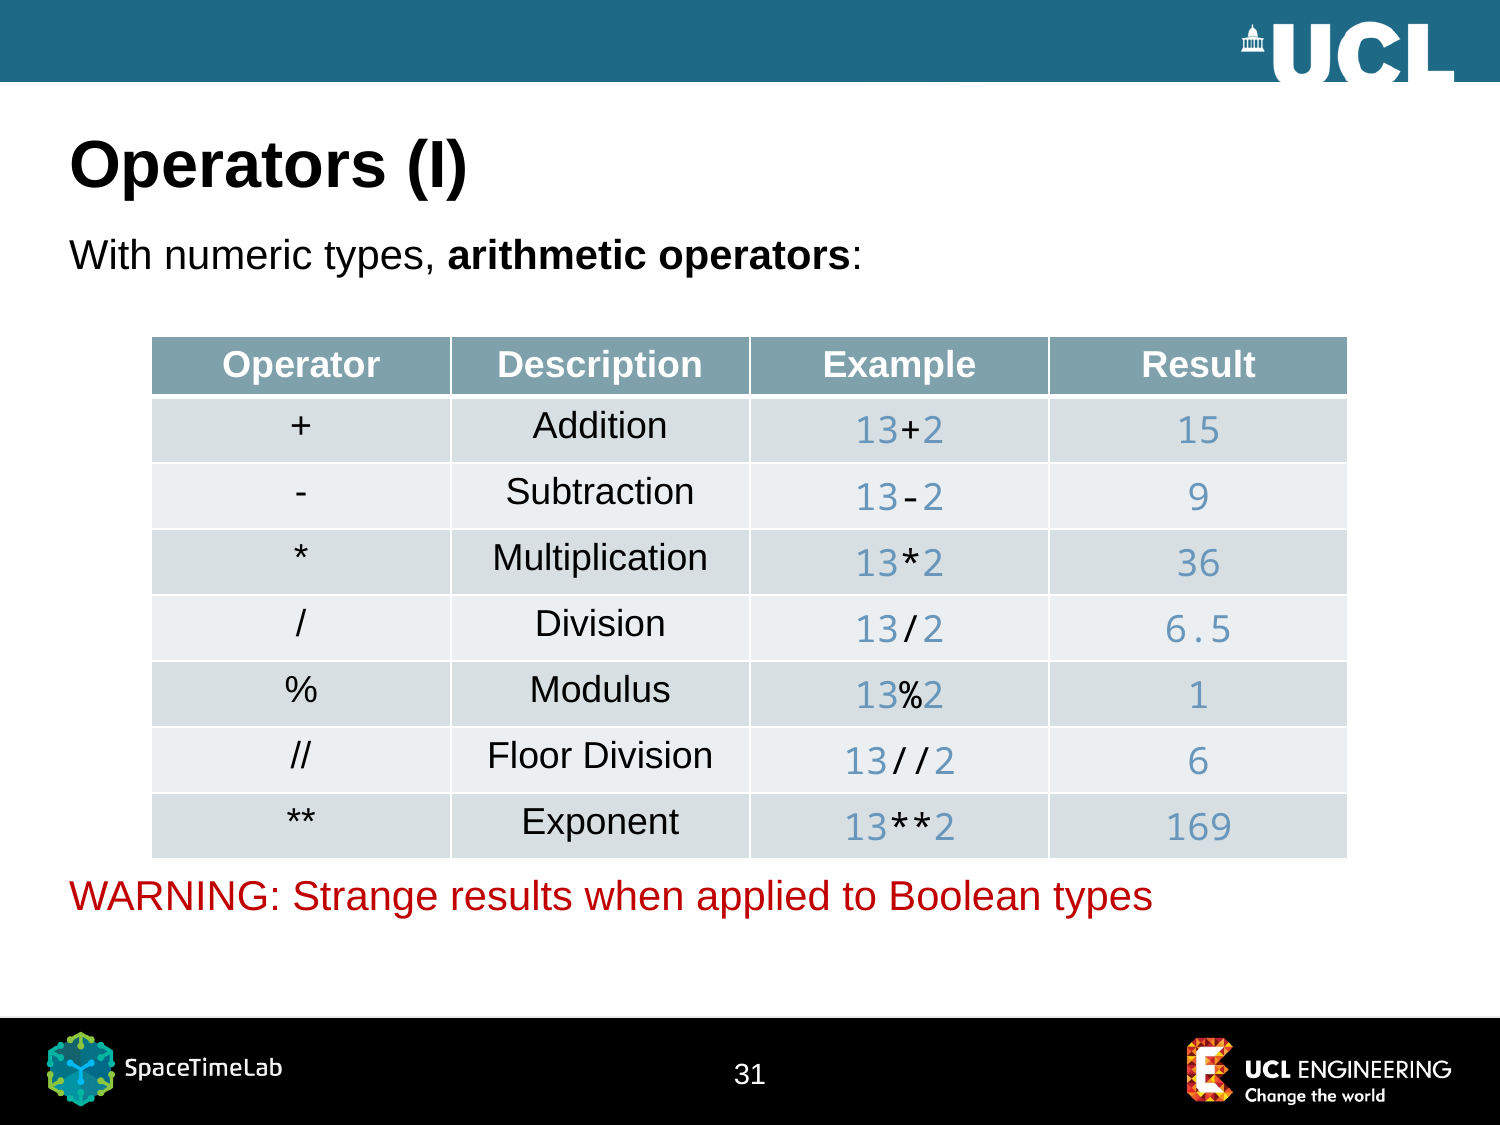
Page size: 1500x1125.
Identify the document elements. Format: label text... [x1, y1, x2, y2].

table_cell 13%2 [751, 662, 1048, 726]
table_cell 9 [1050, 464, 1347, 528]
table_header Operator [152, 337, 450, 394]
table_cell 36 [1050, 530, 1347, 594]
title Operators (I) [54, 113, 1447, 197]
table_cell Subtraction [452, 464, 749, 528]
table_cell 13+2 [751, 399, 1048, 462]
table_cell Addition [452, 399, 749, 462]
table_cell 169 [1050, 794, 1347, 858]
table_cell % [152, 662, 450, 726]
table_cell Floor Division [452, 728, 749, 792]
table_cell Division [452, 596, 749, 660]
table_cell 13*2 [751, 530, 1048, 594]
table_cell 6 [1050, 728, 1347, 792]
table_header Example [751, 337, 1048, 394]
table_cell Exponent [452, 794, 749, 858]
table_cell 13/2 [751, 596, 1048, 660]
table_cell ** [152, 794, 450, 858]
table_cell * [152, 530, 450, 594]
table_cell / [152, 596, 450, 660]
table_cell 6.5 [1050, 596, 1347, 660]
table_cell 15 [1050, 399, 1347, 462]
table_cell 13**2 [751, 794, 1048, 858]
table_cell // [152, 728, 450, 792]
table_cell Multiplication [452, 530, 749, 594]
table_cell 13-2 [751, 464, 1048, 528]
table_cell 1 [1050, 662, 1347, 726]
table_cell + [152, 399, 450, 462]
footer 31 [496, 1042, 1004, 1103]
picture [0, 990, 1500, 1125]
list With numeric types, arithmetic operators: WARNING: Strange results when applied to Boolean types [54, 219, 1447, 988]
table_cell Modulus [452, 662, 749, 726]
table_header Result [1050, 337, 1347, 394]
table_cell - [152, 464, 450, 528]
table_cell 13//2 [751, 728, 1048, 792]
table_header Description [452, 337, 749, 394]
